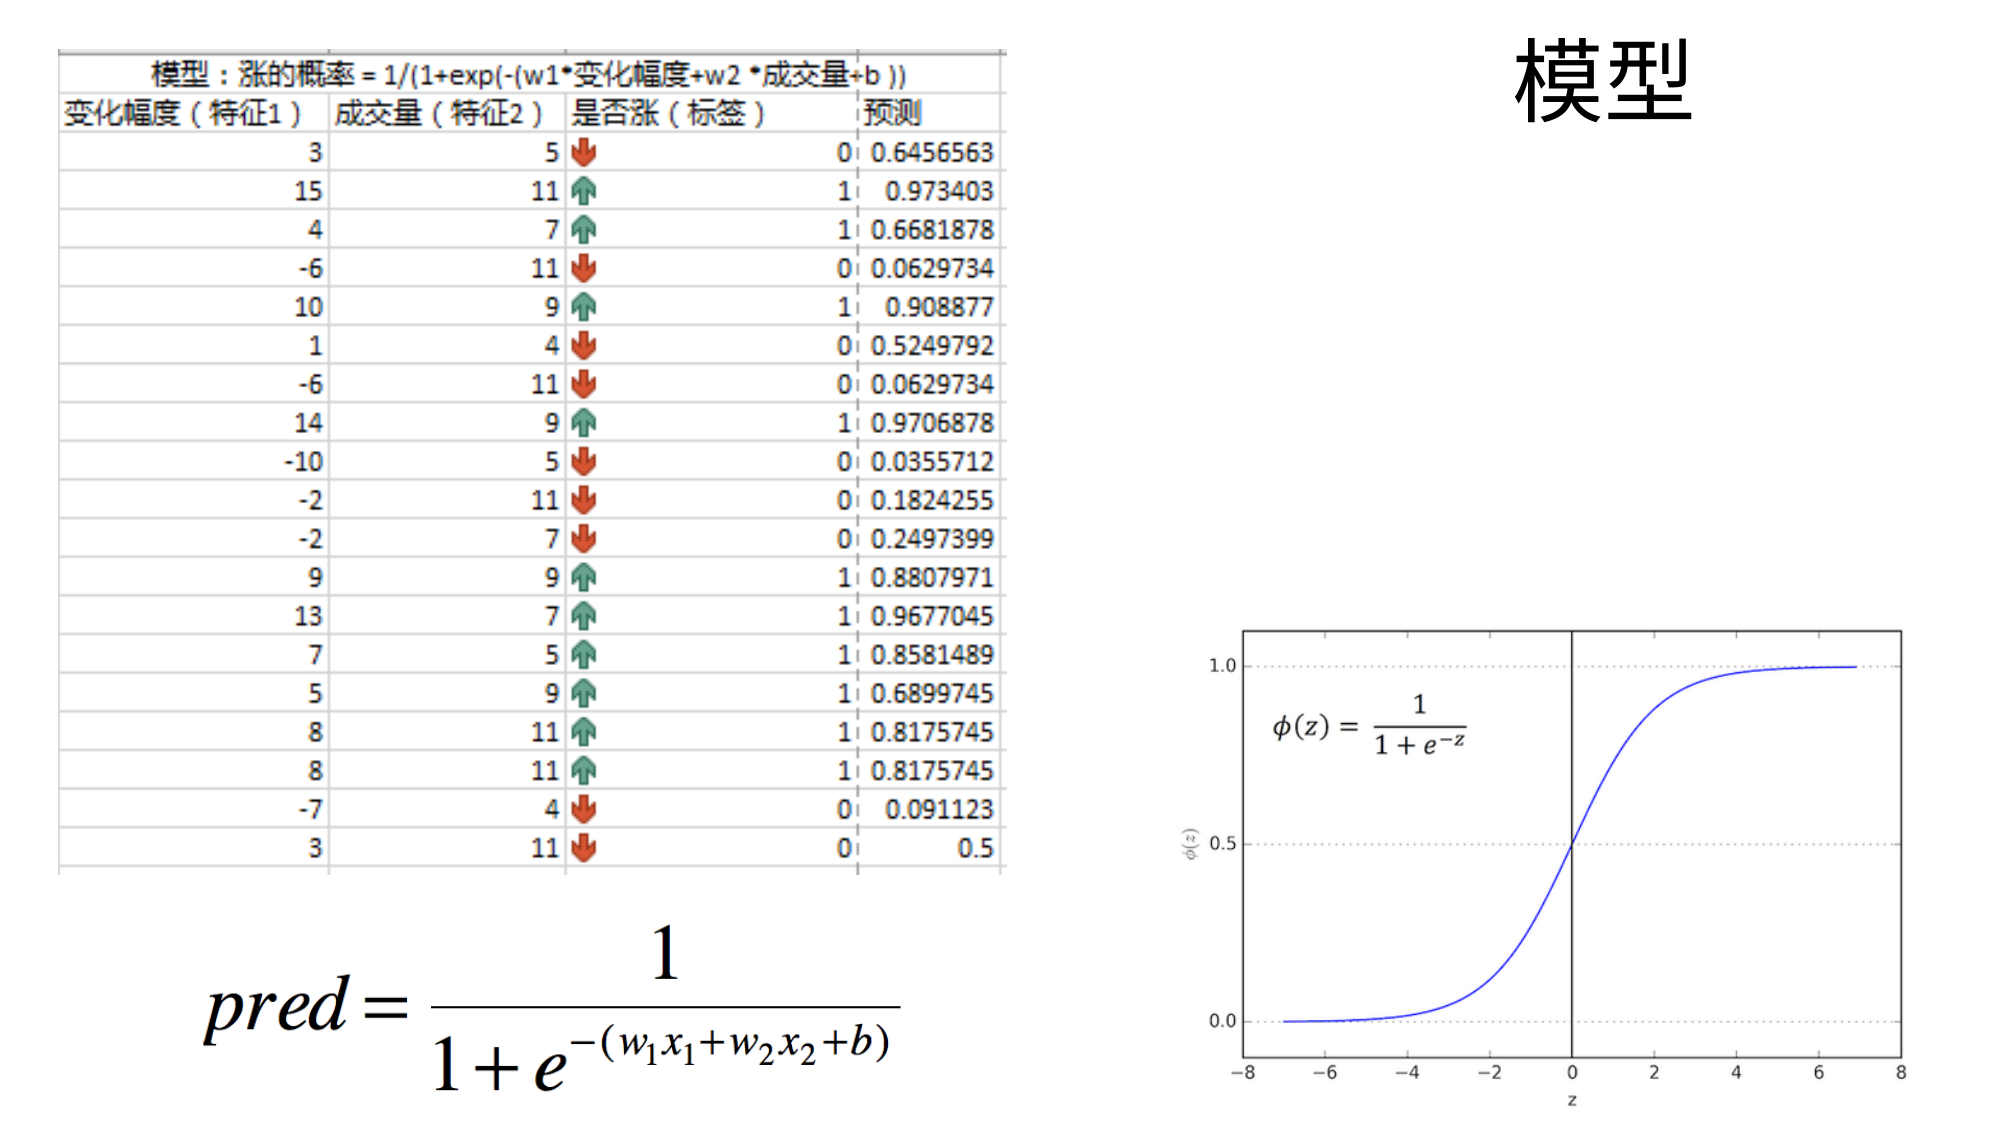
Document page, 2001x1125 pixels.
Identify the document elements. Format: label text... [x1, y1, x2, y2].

picture [58, 49, 1007, 875]
title 模型 [1497, 0, 2000, 173]
picture [191, 918, 1007, 1107]
picture [1156, 612, 1925, 1125]
